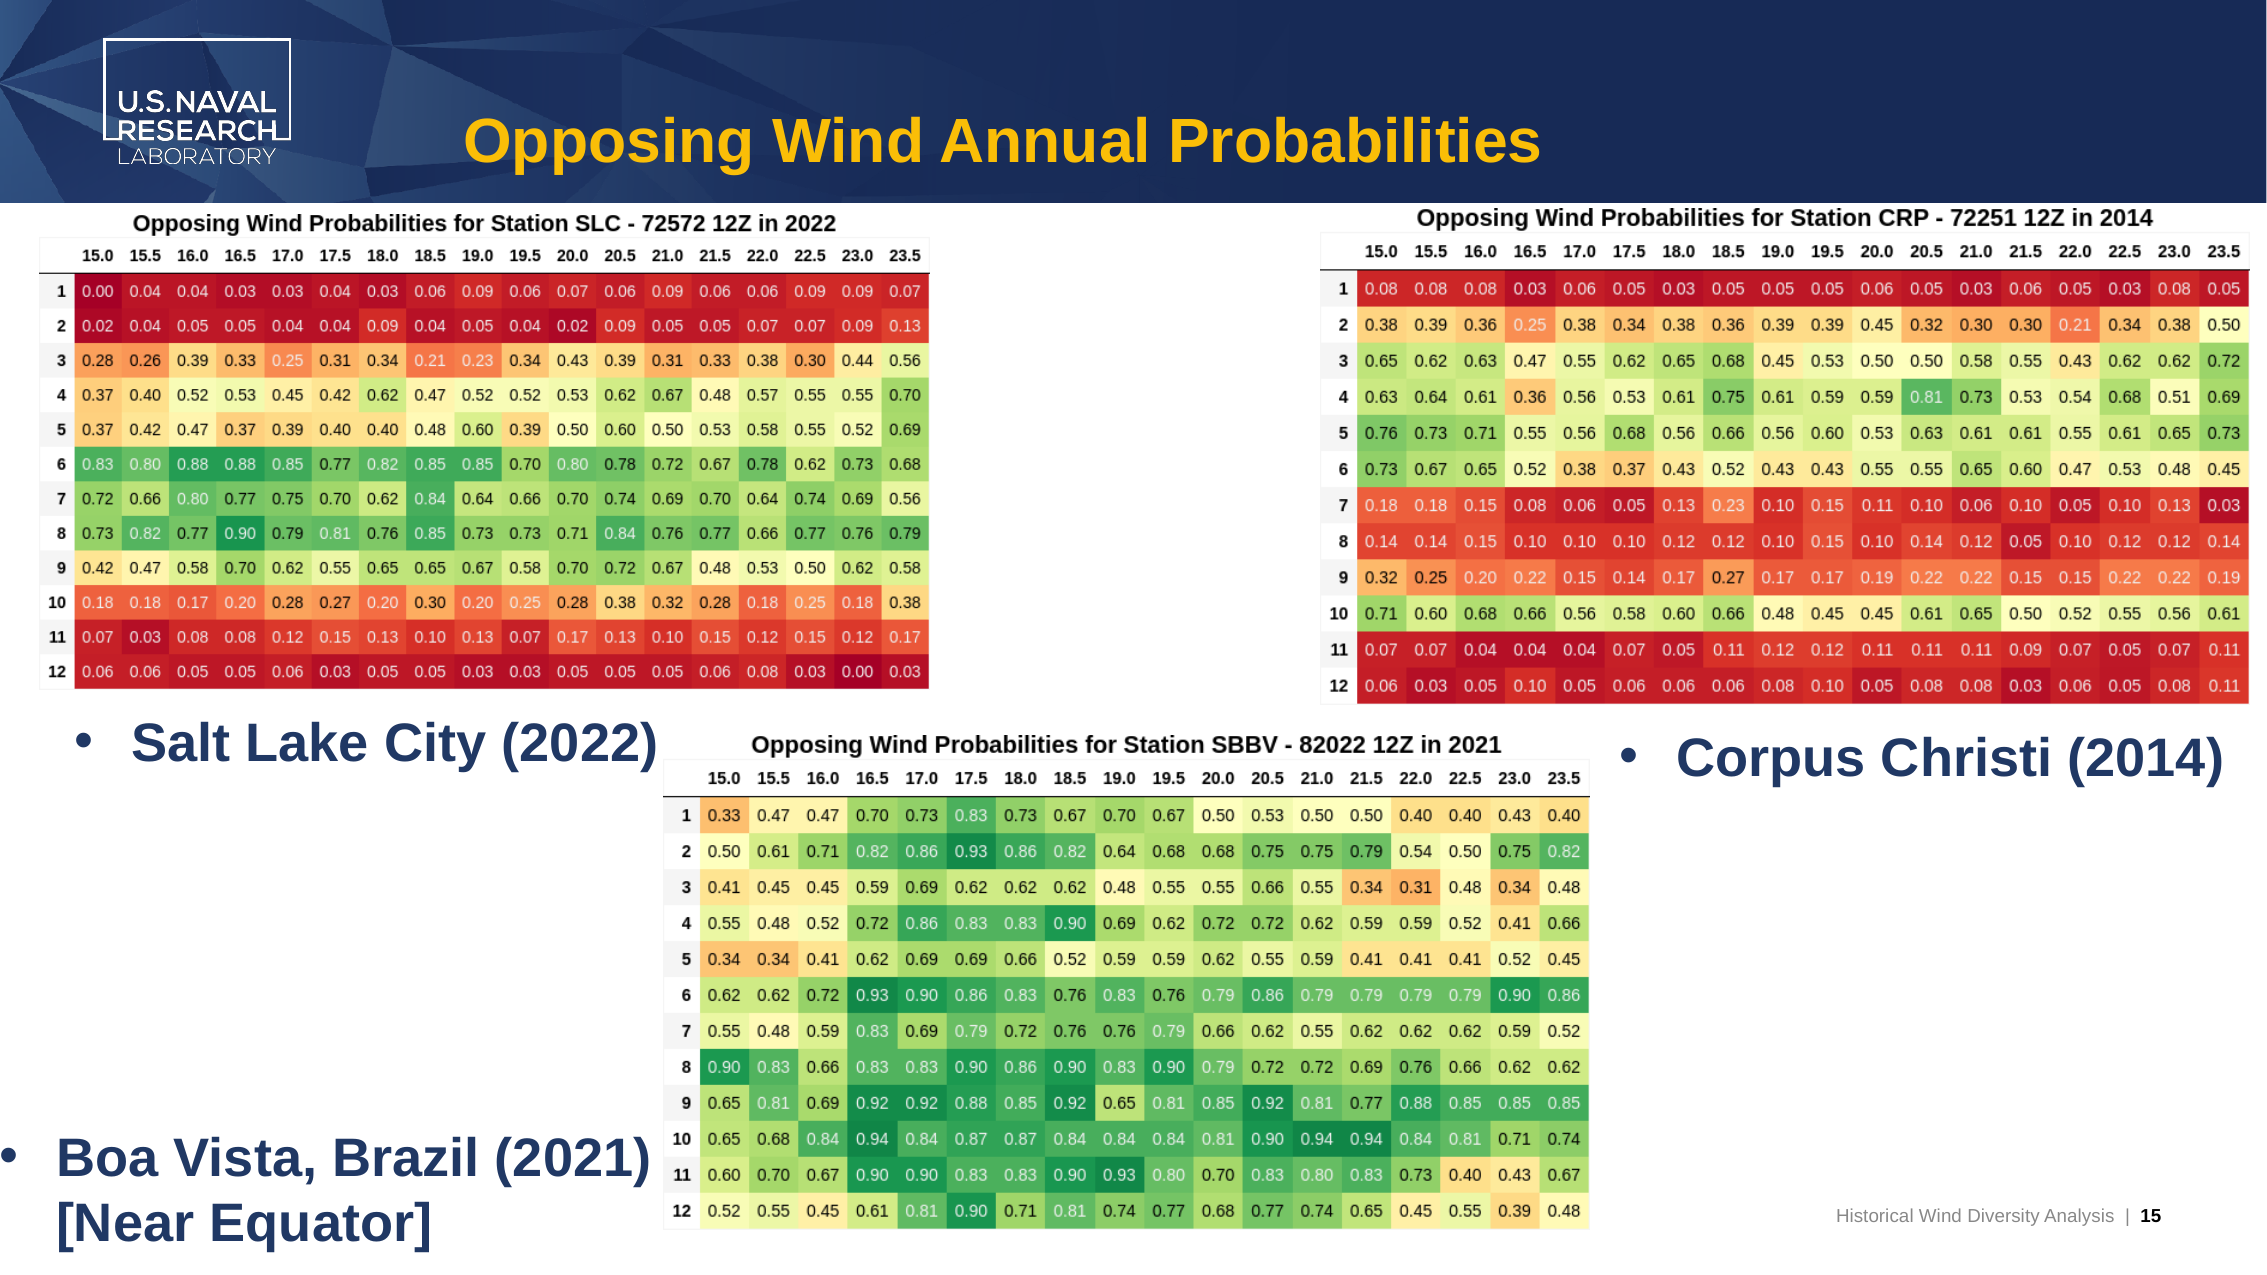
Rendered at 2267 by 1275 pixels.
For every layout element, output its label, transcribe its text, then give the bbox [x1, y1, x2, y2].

text_box Boa Vista, Brazil (2021) [Near Equator] [0, 1115, 735, 1260]
text_box Corpus Christi (2014) [1604, 714, 2267, 795]
picture [0, 0, 2267, 203]
text_box Historical Wind Diversity Analysis | <number> [1605, 1181, 2162, 1249]
picture [663, 735, 1591, 1231]
picture [39, 214, 931, 691]
text_box Opposing Wind Annual Probabilities [463, 104, 2112, 180]
text_box Salt Lake City (2022) [59, 699, 810, 780]
picture [1319, 208, 2251, 706]
